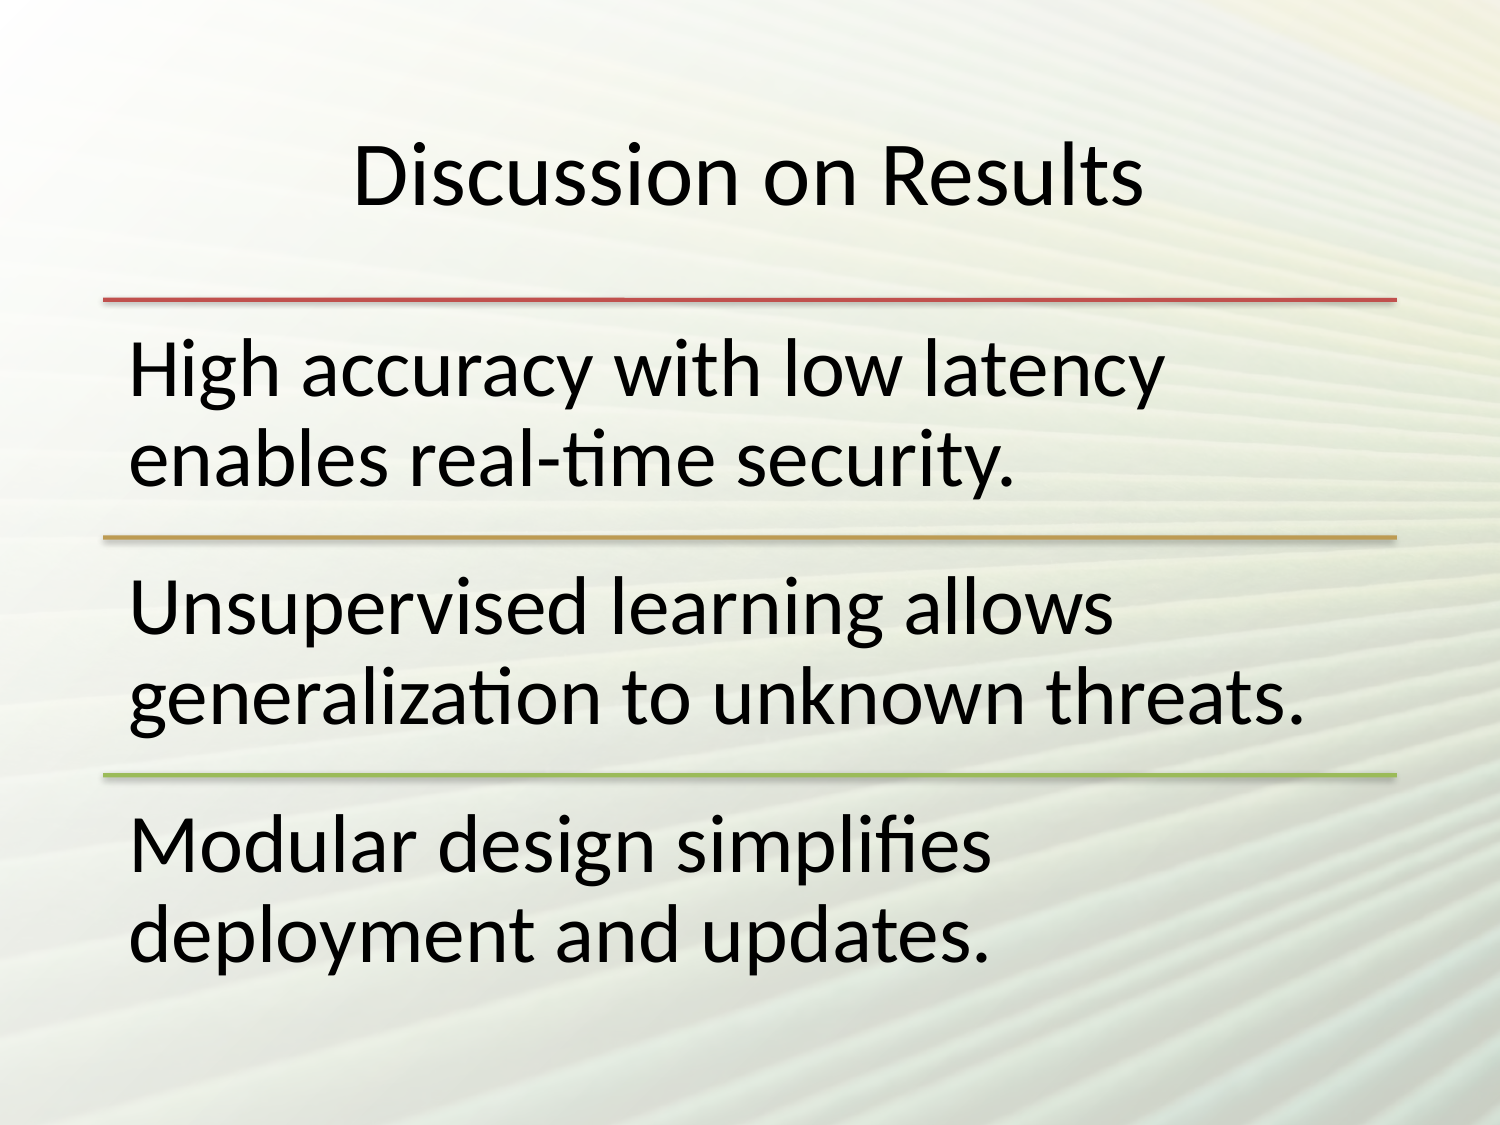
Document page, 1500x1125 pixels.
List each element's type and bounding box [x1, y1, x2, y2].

list [102, 299, 1398, 1014]
picture [0, 0, 1500, 1125]
